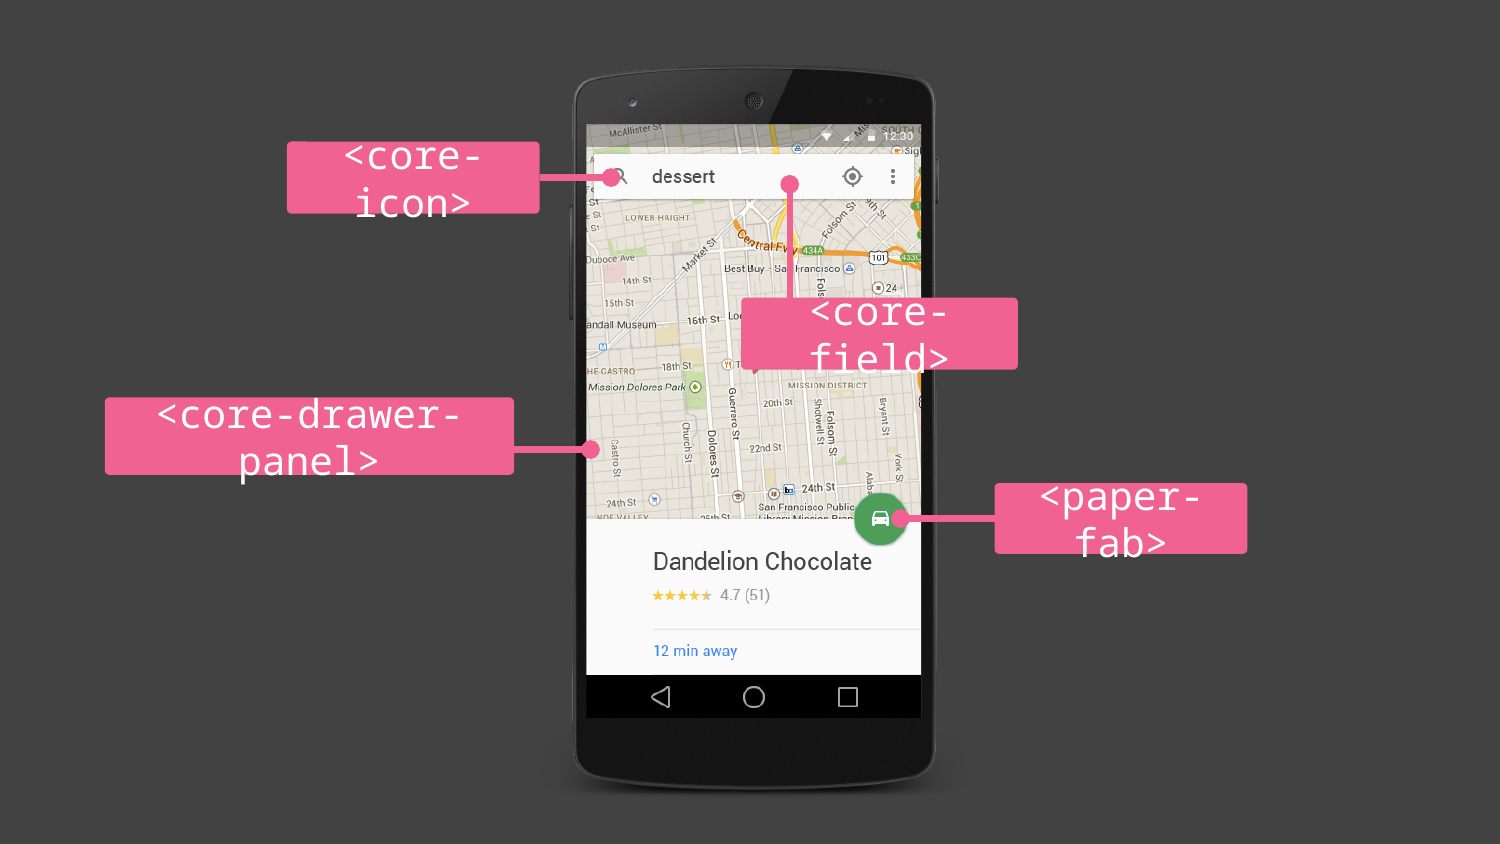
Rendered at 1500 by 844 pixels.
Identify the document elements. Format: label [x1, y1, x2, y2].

text_box [286, 141, 612, 214]
text_box [900, 482, 1248, 555]
text_box [740, 184, 1019, 370]
text_box [104, 397, 591, 476]
text_box [532, 34, 971, 810]
